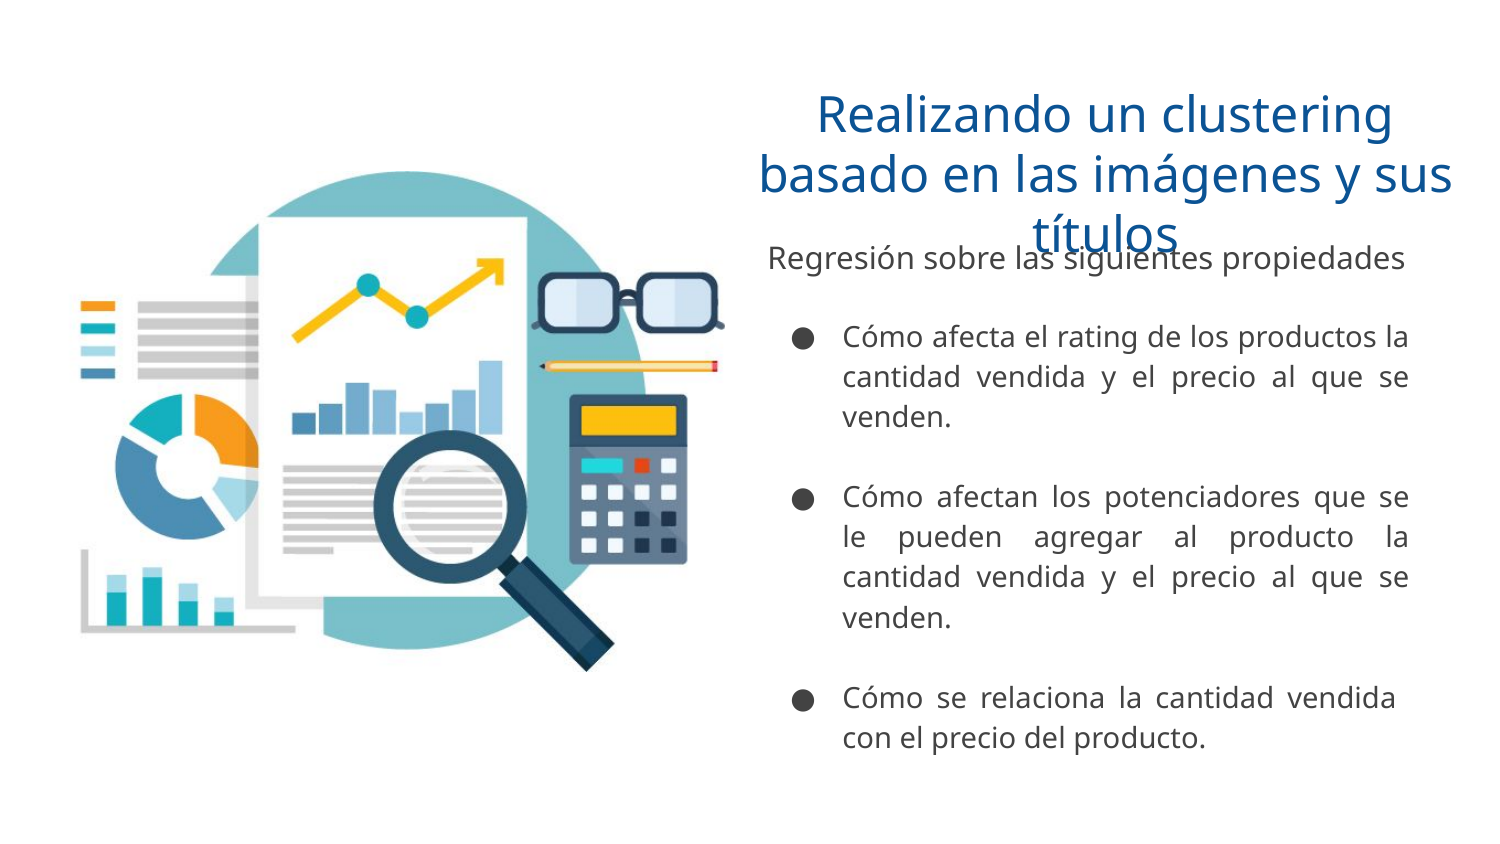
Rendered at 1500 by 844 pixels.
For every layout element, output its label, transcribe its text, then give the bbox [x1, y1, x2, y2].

picture [51, 171, 725, 673]
title Realizando un clustering basado en las imágenes y sus títulos [718, 67, 1494, 278]
list Regresión sobre las siguientes propiedades Cómo afecta el rating de los productos la cantidad vendida y el precio al que se venden. Cómo afectan los potenciadores que se le pueden agregar al producto la cantidad vendida y el precio al que se venden. Cómo se relaciona la cantidad vendida con el precio del producto. [752, 217, 1426, 746]
